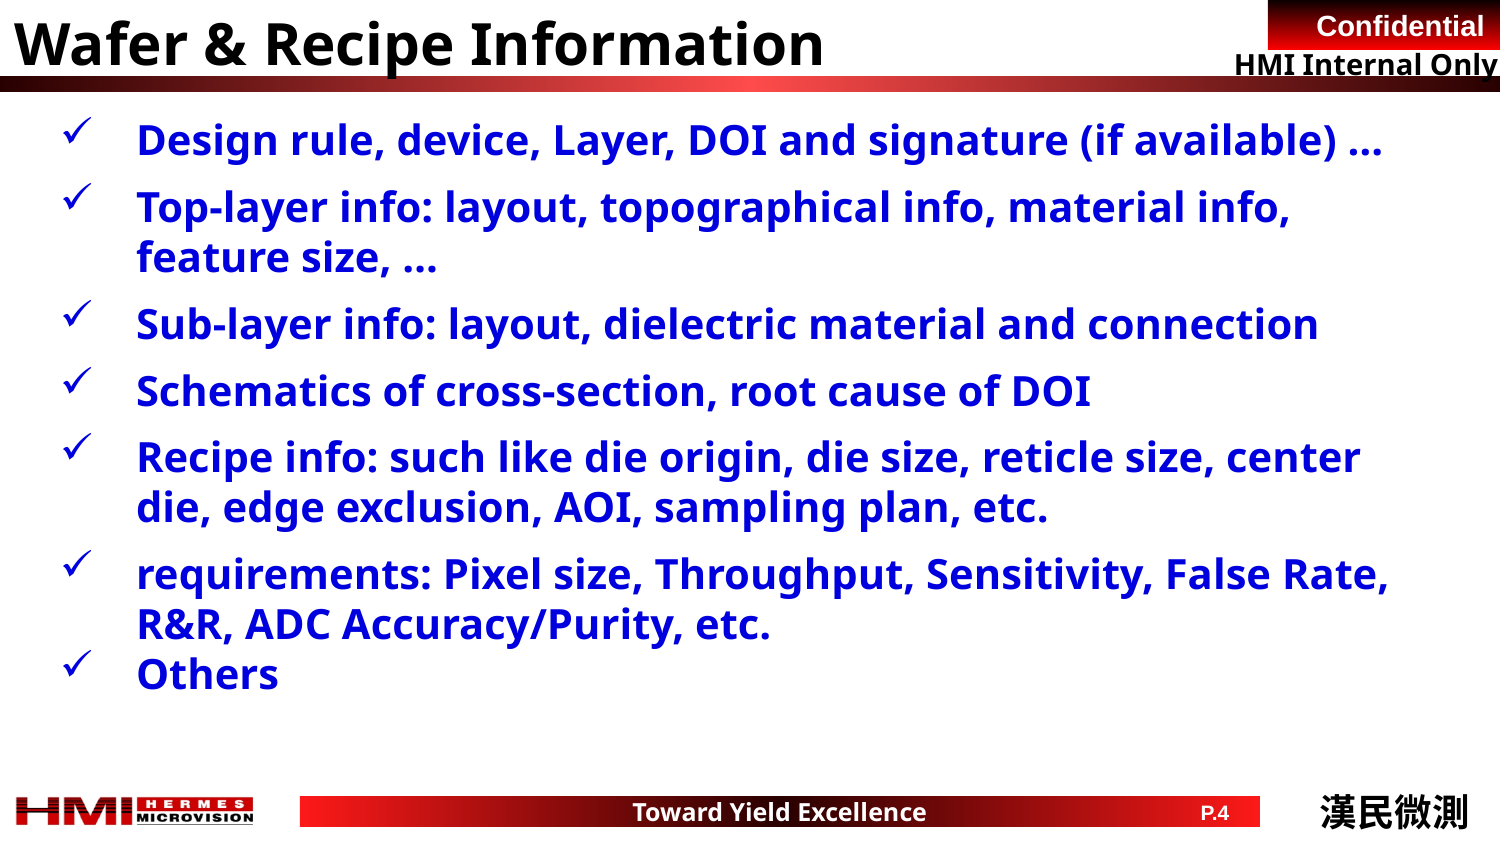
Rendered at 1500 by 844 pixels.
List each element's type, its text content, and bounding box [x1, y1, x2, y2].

picture [15, 796, 255, 826]
text_box Wafer & Recipe Information [0, 0, 876, 85]
text_box Design rule, device, Layer, DOI and signature (if available) … Top-layer info: layout, topographical info, material info, feature size, … Sub-layer info: layout, dielectric material and connection Schematics of cross-section, root cause of DOI Recipe info: such like die origin, die size, reticle size, center die, edge exclusion, AOI, sampling plan, etc. requirements: Pixel size, Throughput, Sensitivity, False Rate, R&R, ADC Accuracy/Purity, etc. Others [44, 106, 1438, 706]
